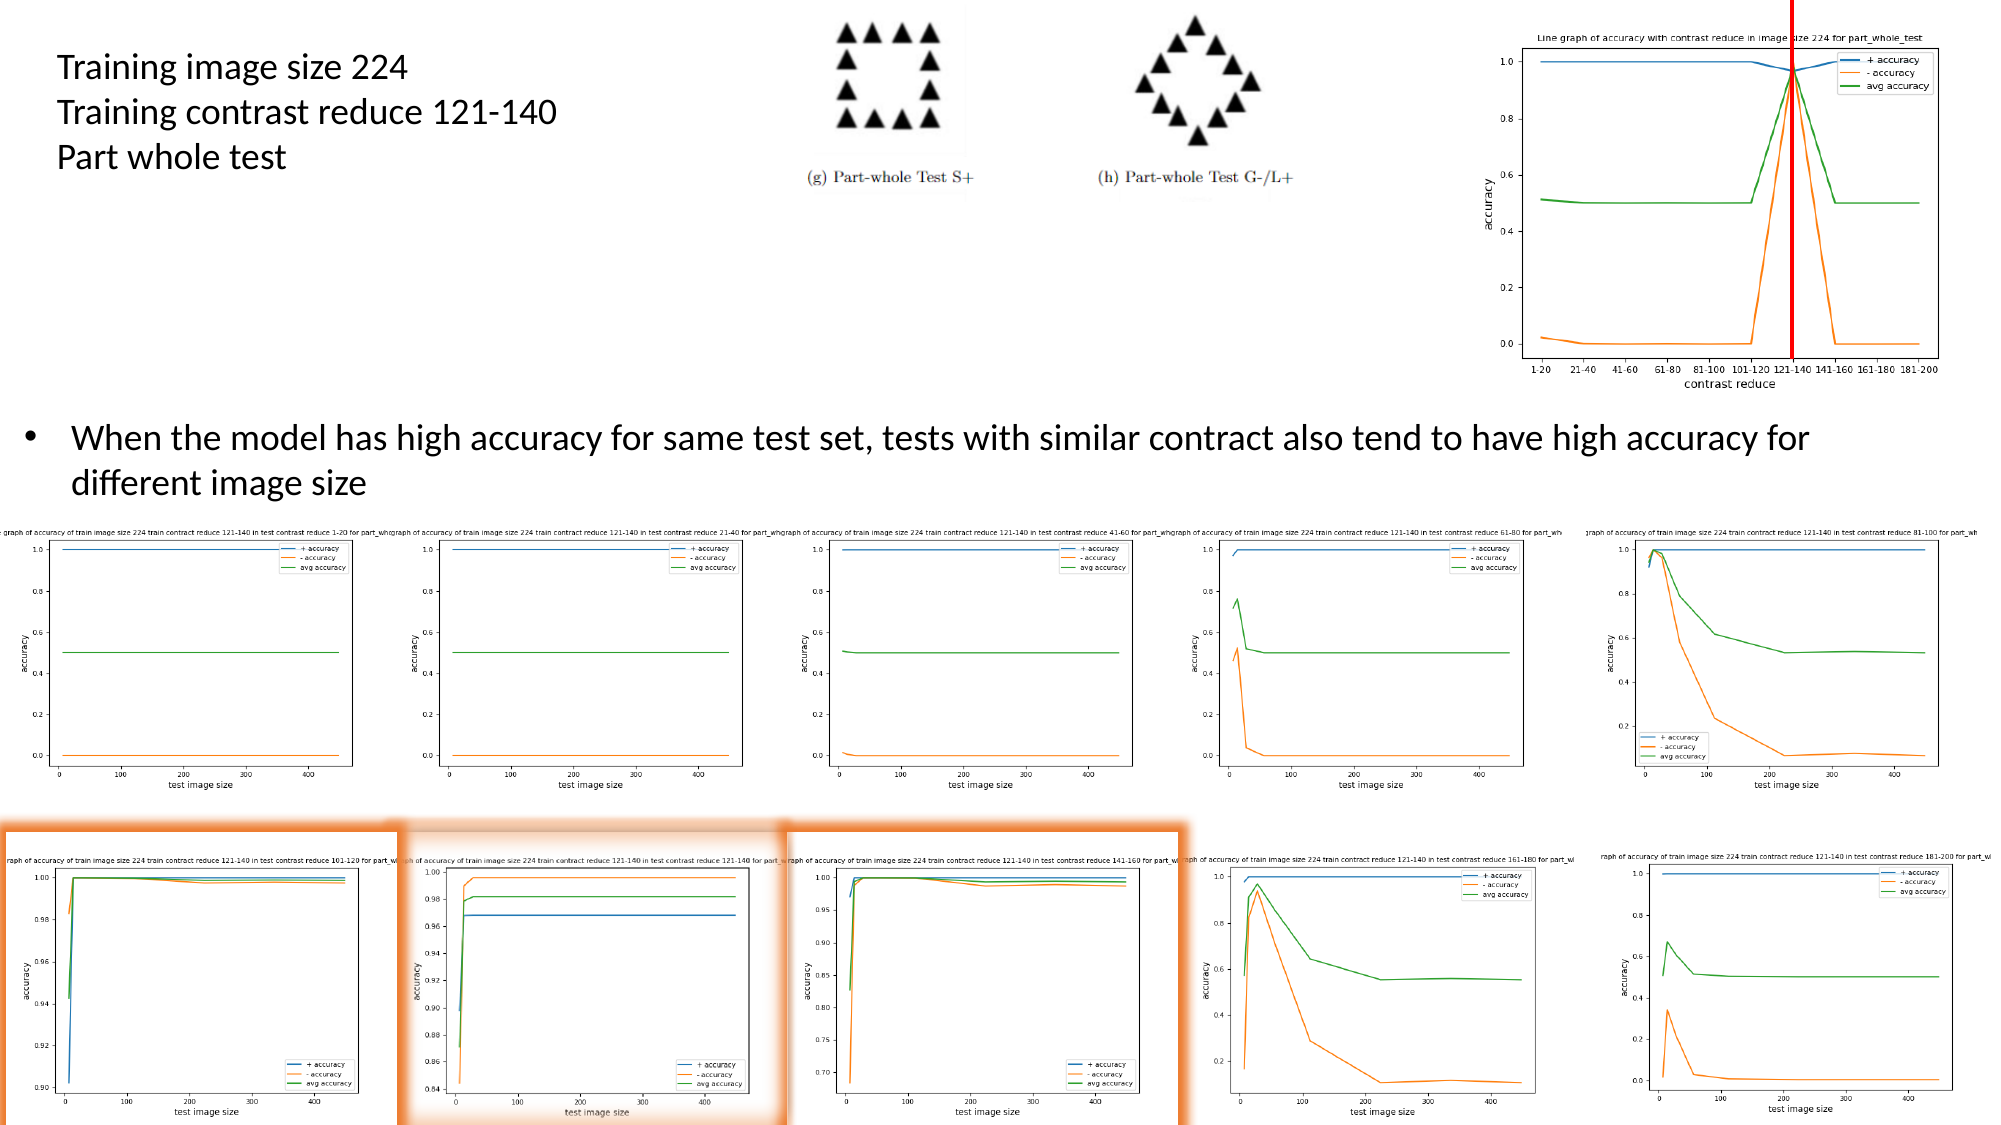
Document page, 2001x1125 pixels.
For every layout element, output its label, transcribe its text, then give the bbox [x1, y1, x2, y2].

text_box When the model has high accuracy for same test set, tests with similar contract also tend to have high accuracy for different image size [9, 405, 1914, 511]
picture [0, 504, 1562, 798]
picture [1586, 504, 1977, 798]
picture [1455, 0, 1991, 402]
picture [1181, 831, 1574, 1125]
text_box Training image size 224 Training contrast reduce 121-140 Part whole test [42, 34, 1043, 230]
picture [6, 832, 1178, 1125]
picture [780, 3, 1304, 202]
picture [1600, 828, 1991, 1122]
